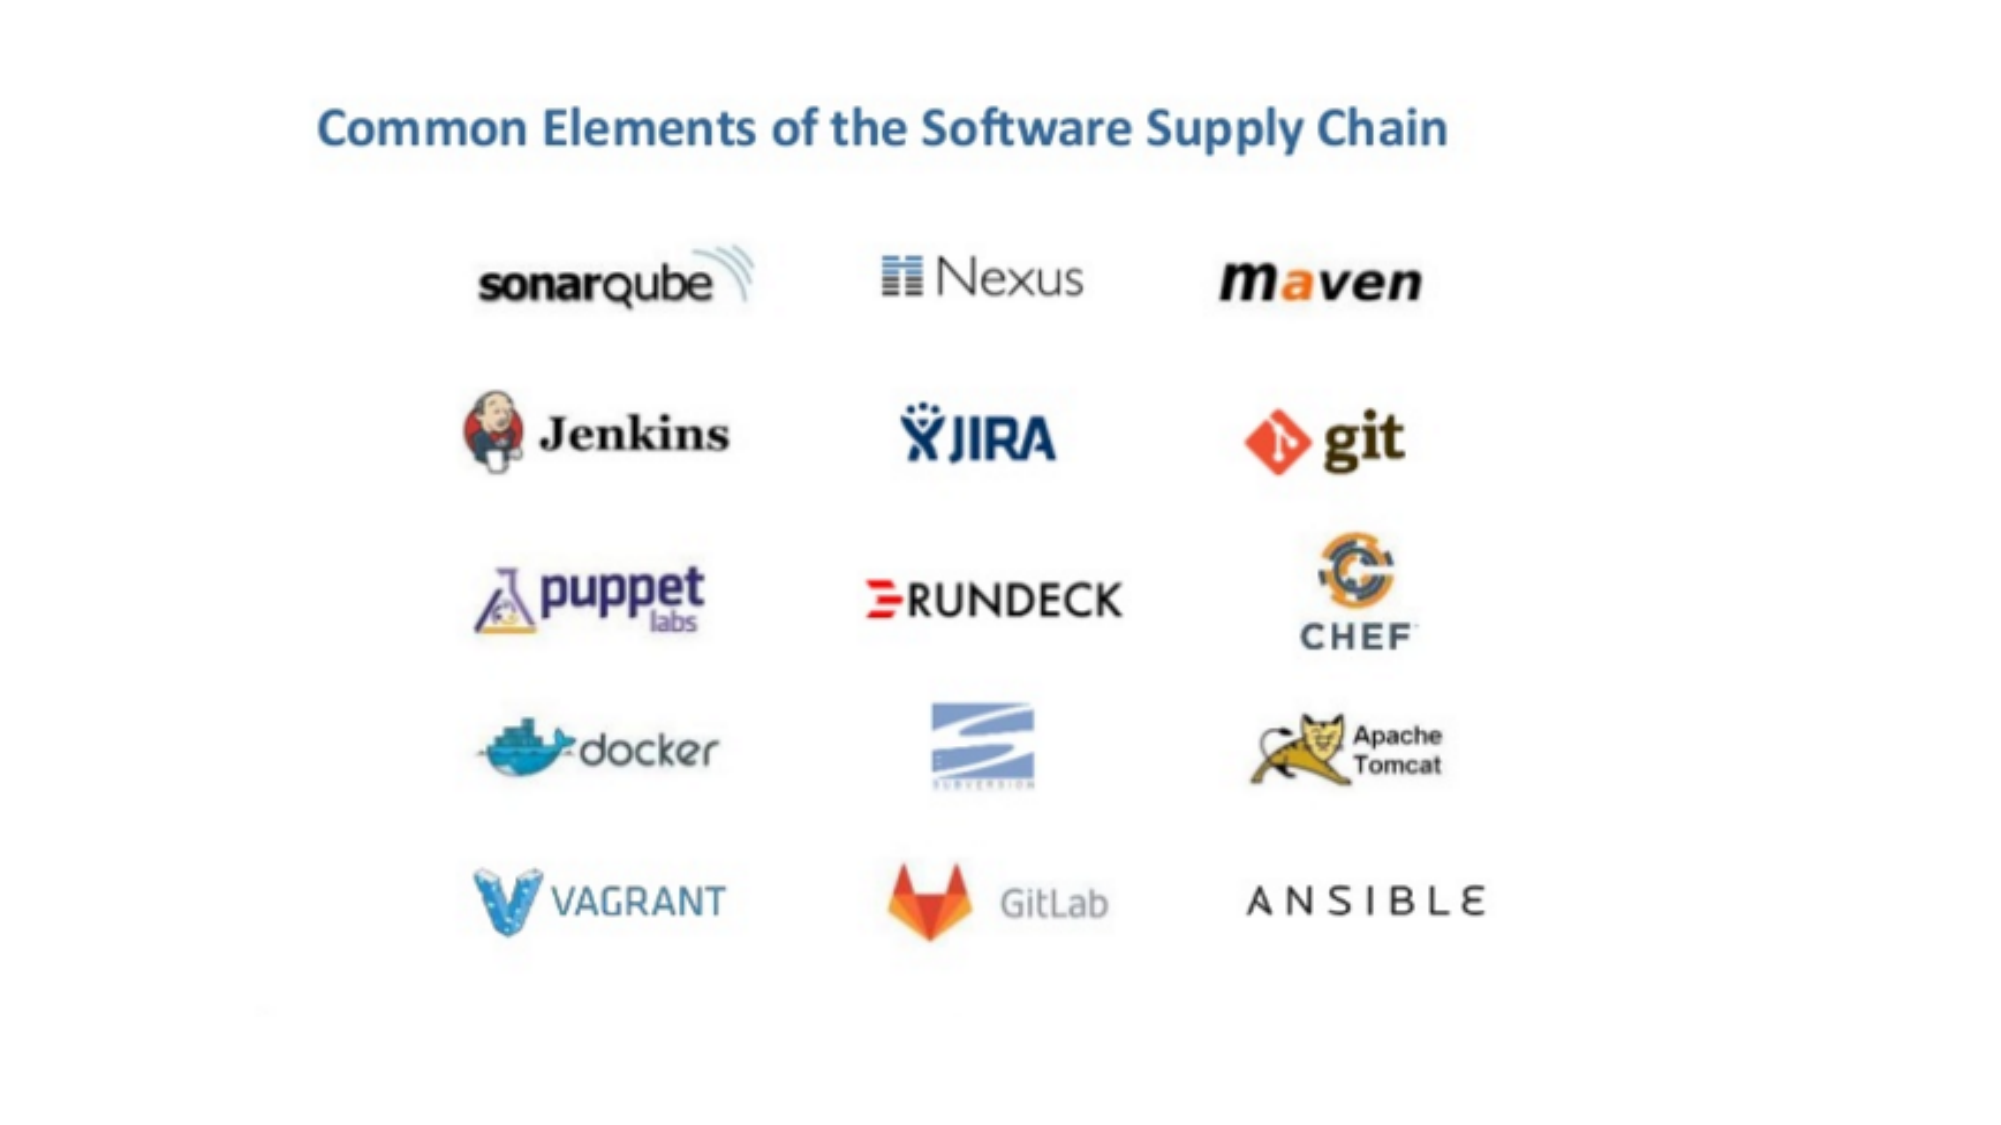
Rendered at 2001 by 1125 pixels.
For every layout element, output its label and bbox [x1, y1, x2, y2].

picture [249, 28, 1639, 1017]
